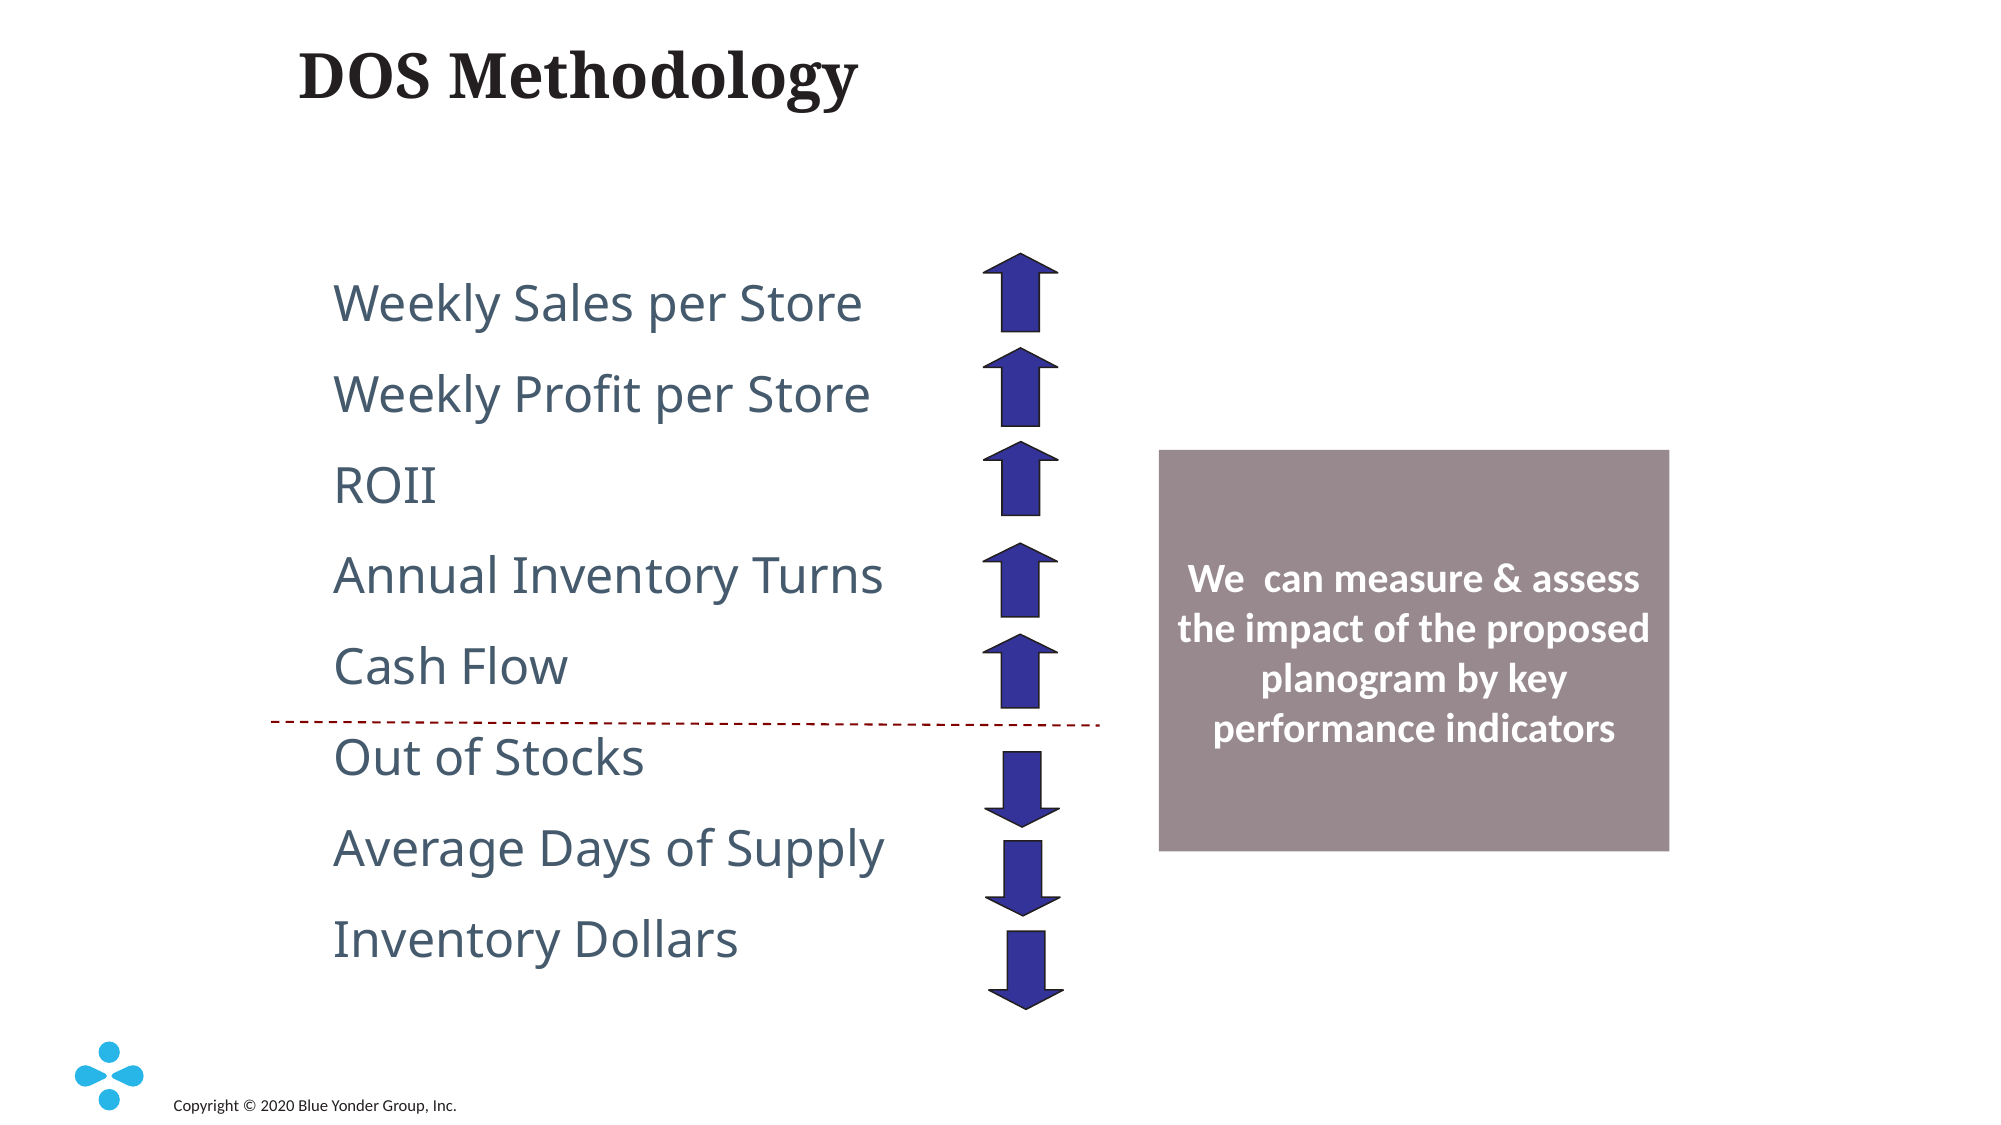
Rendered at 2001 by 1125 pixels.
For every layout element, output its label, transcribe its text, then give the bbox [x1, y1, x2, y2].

text_box DOS Methodology [284, 29, 1000, 176]
text_box [983, 441, 1059, 516]
text_box [983, 347, 1059, 427]
text_box [983, 253, 1059, 332]
text_box [988, 931, 1064, 1010]
text_box Weekly Sales per Store Weekly Profit per Store ROII Annual Inventory Turns Cash Flow Out of Stocks Average Days of Supply Inventory Dollars [318, 257, 1244, 1071]
text_box We can measure & assess the impact of the proposed planogram by key performance indicators [1158, 449, 1670, 852]
text_box [984, 751, 1060, 828]
text_box [982, 634, 1058, 708]
text_box [985, 840, 1061, 916]
text_box [982, 543, 1058, 617]
